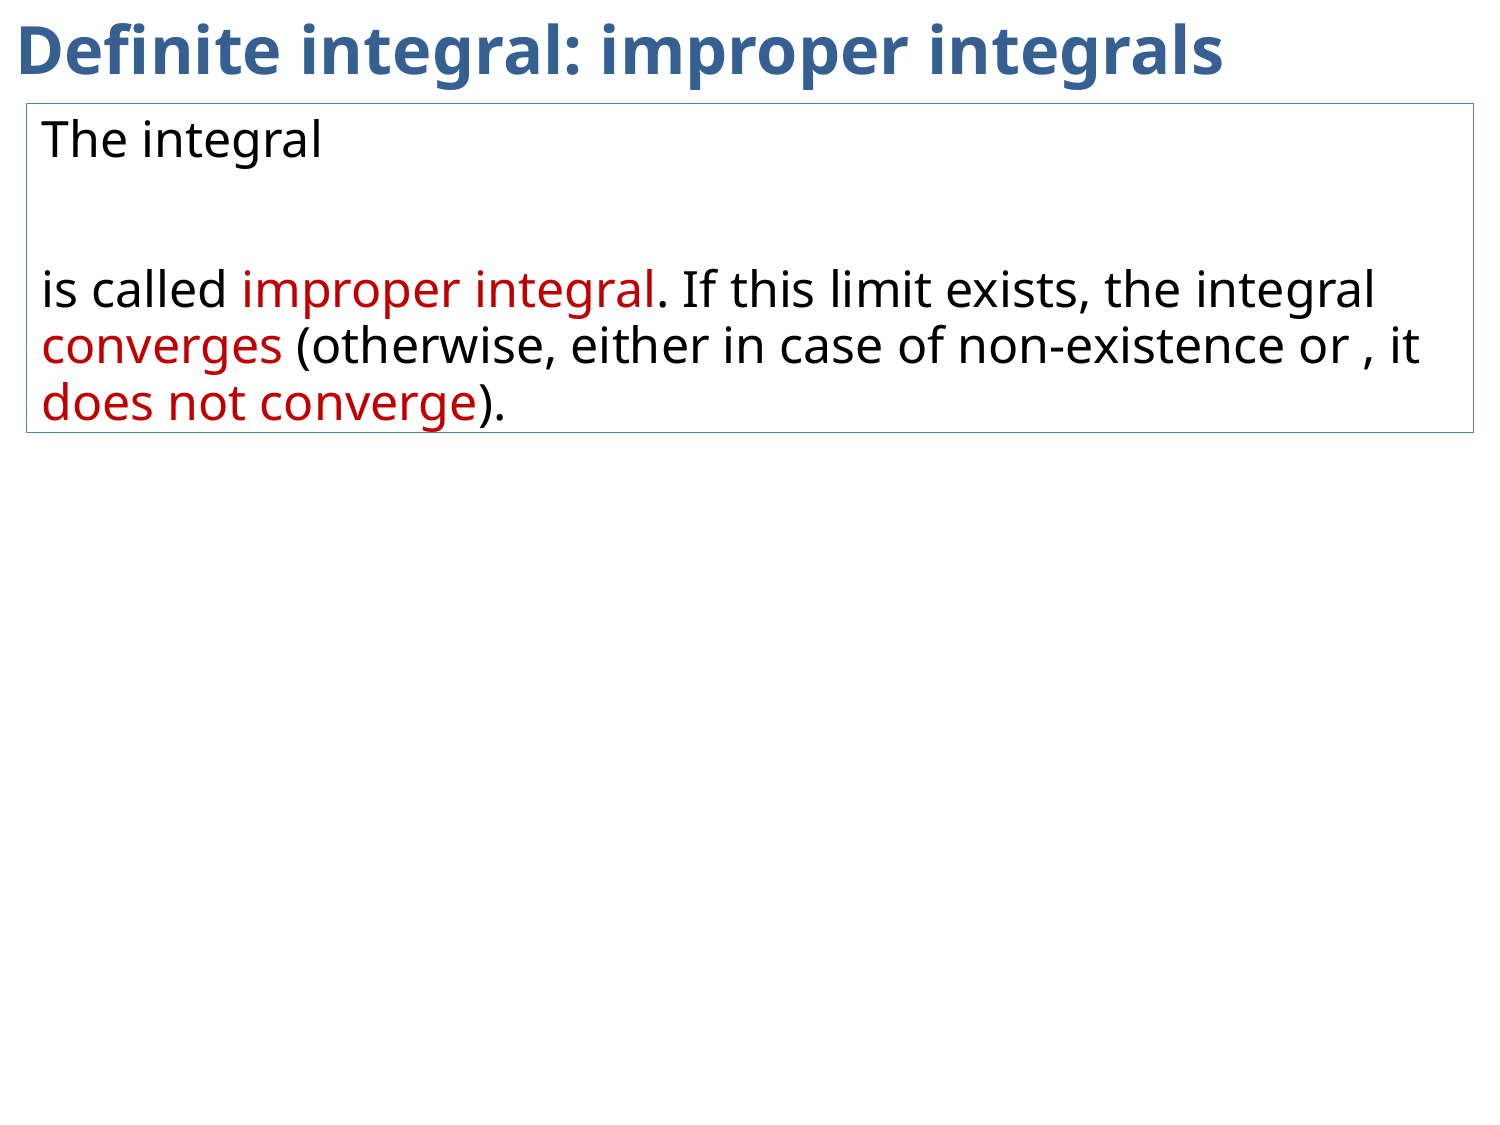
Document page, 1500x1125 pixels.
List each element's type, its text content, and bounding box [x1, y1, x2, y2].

title Definite integral: improper integrals [0, 0, 1500, 102]
